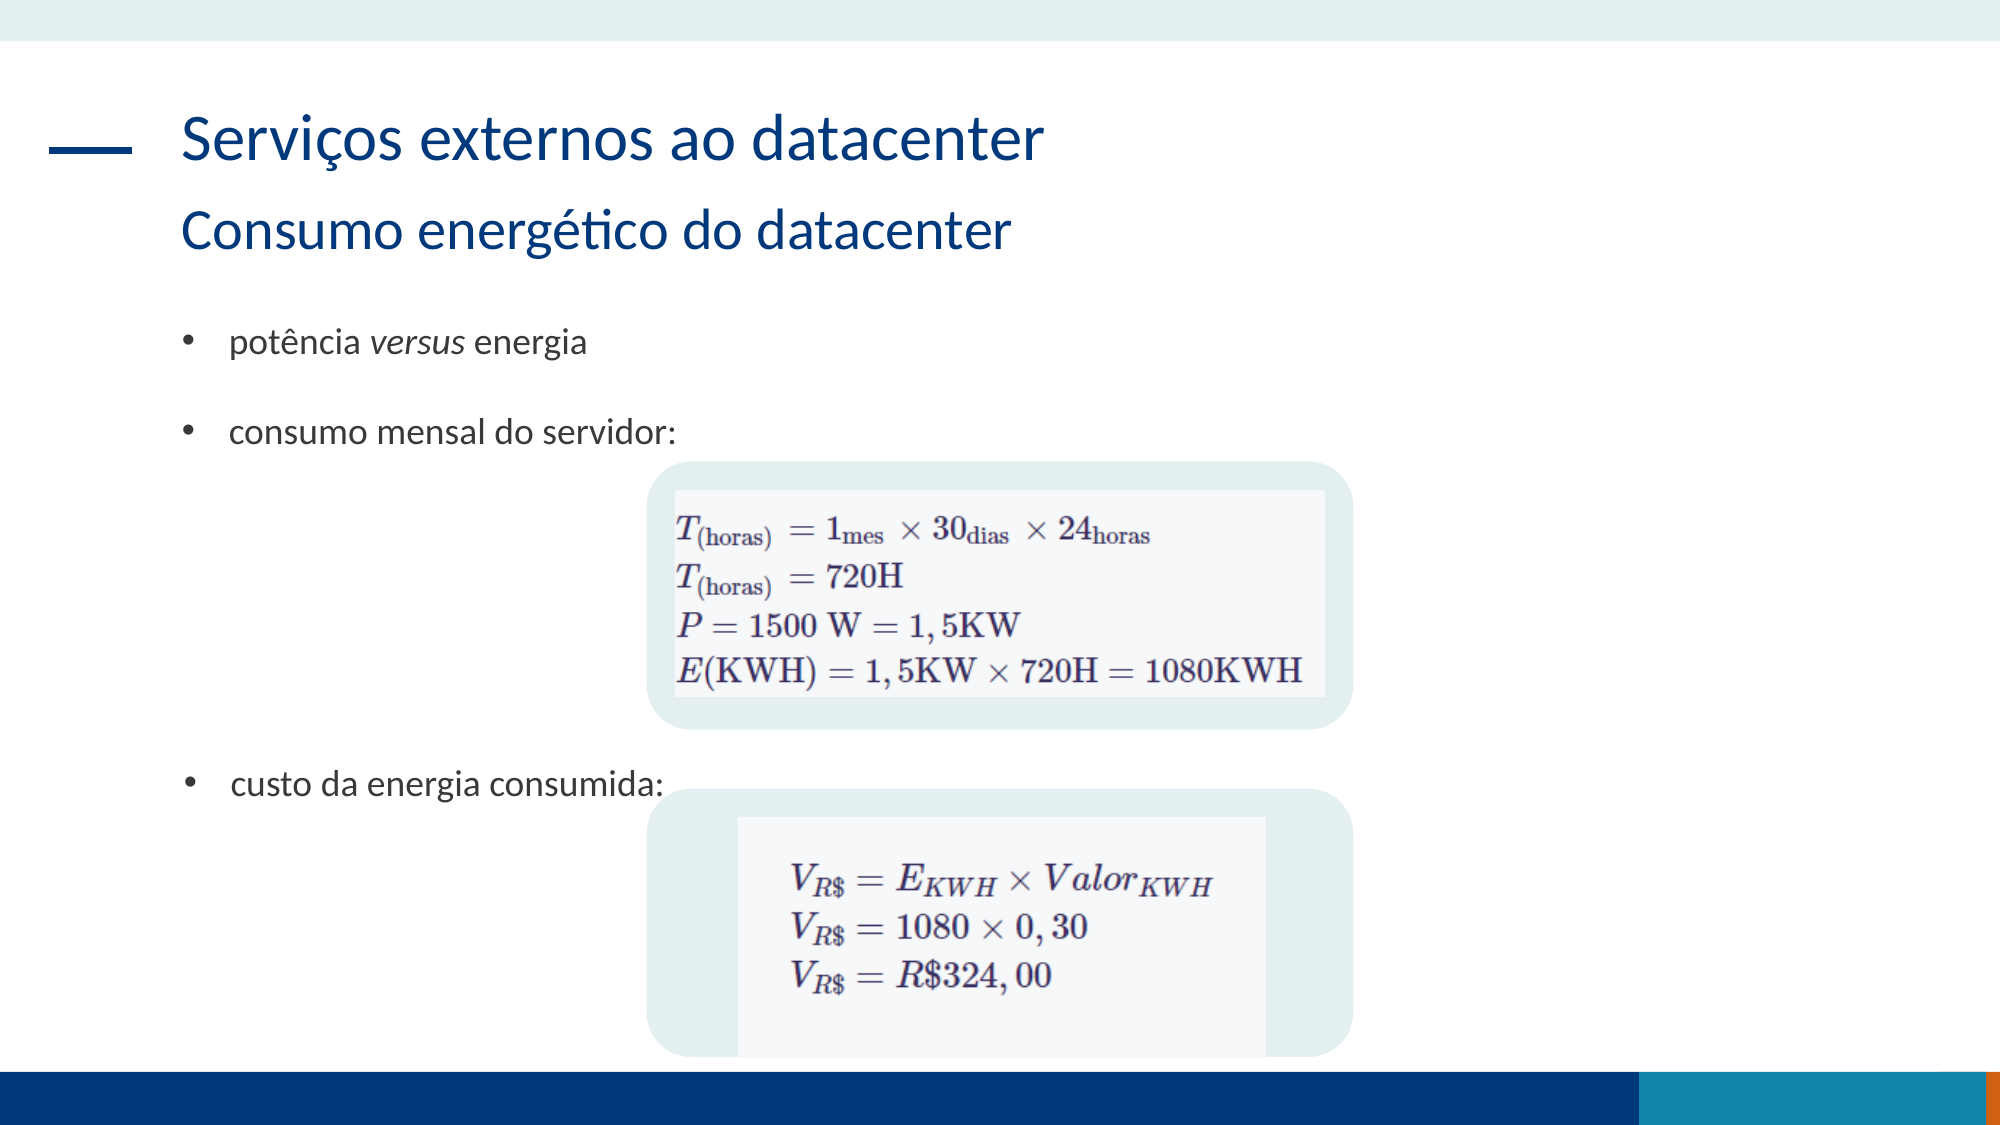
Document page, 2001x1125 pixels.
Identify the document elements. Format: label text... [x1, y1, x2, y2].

picture [738, 817, 1266, 1058]
text_box Consumo energético do datacenter [167, 191, 1479, 281]
list Serviços externos ao datacenter [167, 95, 1833, 237]
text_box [646, 461, 1354, 730]
text_box potência versus energia consumo mensal do servidor: [167, 309, 1833, 505]
text_box [645, 787, 1355, 1059]
text_box custo da energia consumida: [169, 751, 1170, 812]
picture [675, 490, 1325, 697]
